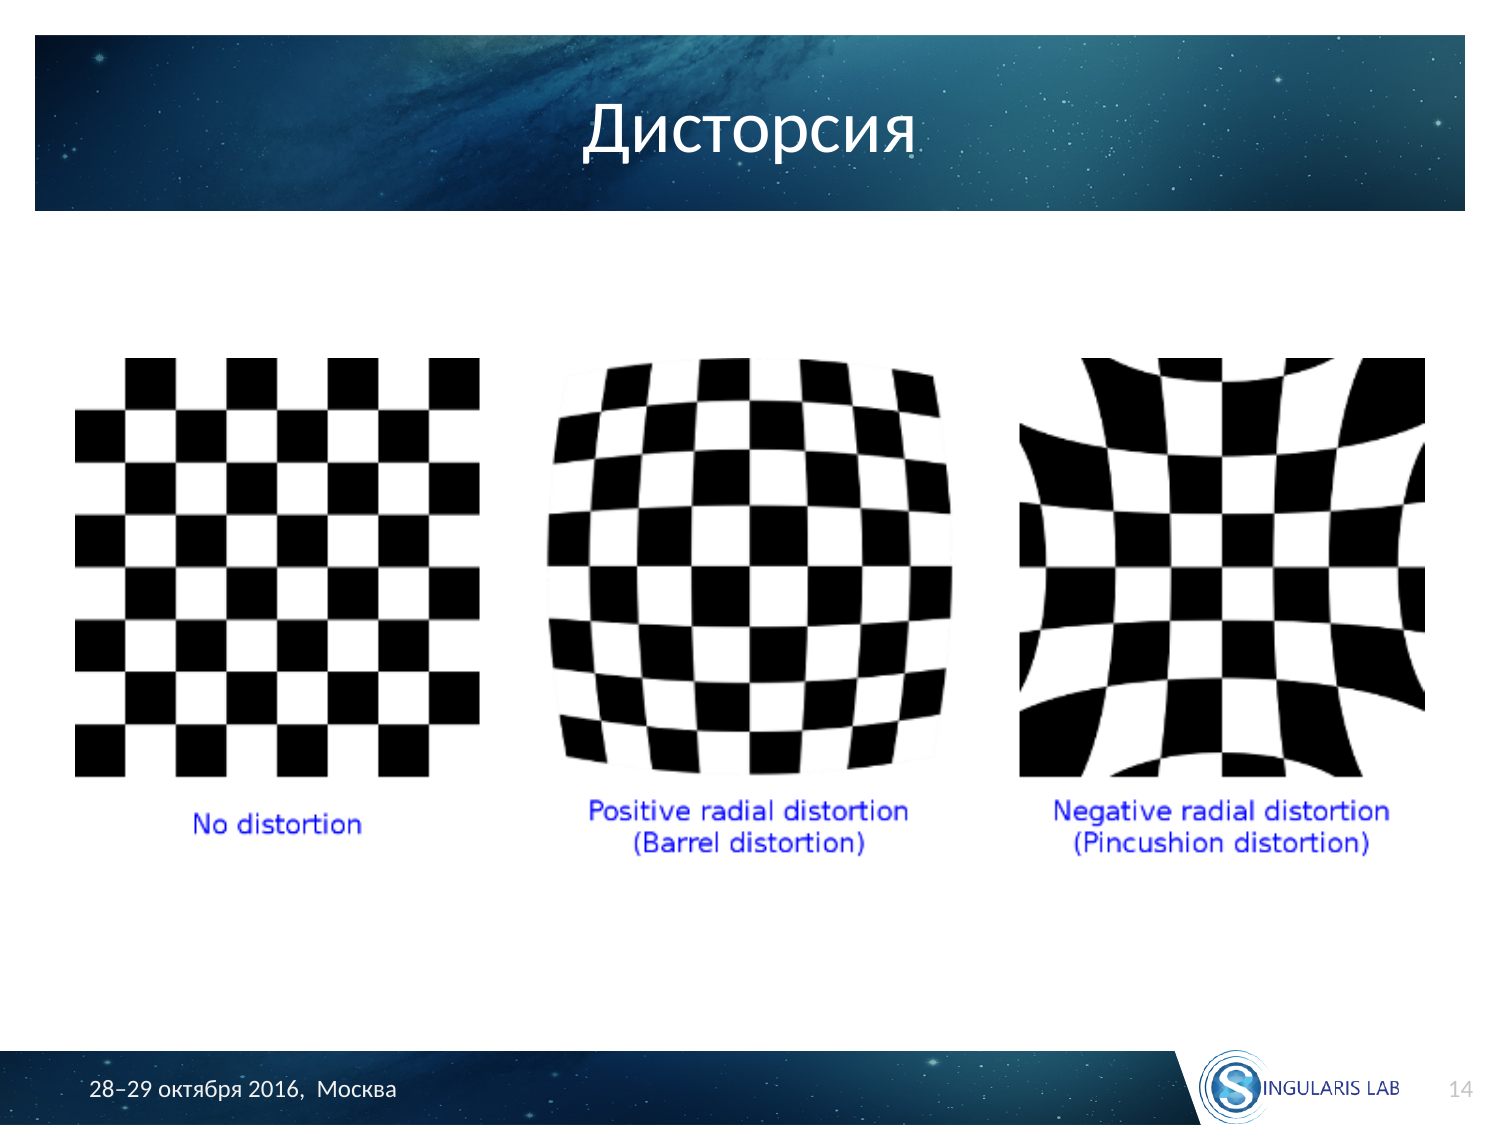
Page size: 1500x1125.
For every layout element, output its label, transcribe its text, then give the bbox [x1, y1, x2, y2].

slide_number 14 [1421, 1057, 1500, 1117]
footer [457, 1057, 1161, 1115]
slide_number 28–29 октября 2016, Москва [74, 1058, 433, 1117]
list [74, 358, 1426, 877]
title Дисторсия [35, 35, 1465, 211]
picture [0, 1050, 1399, 1125]
